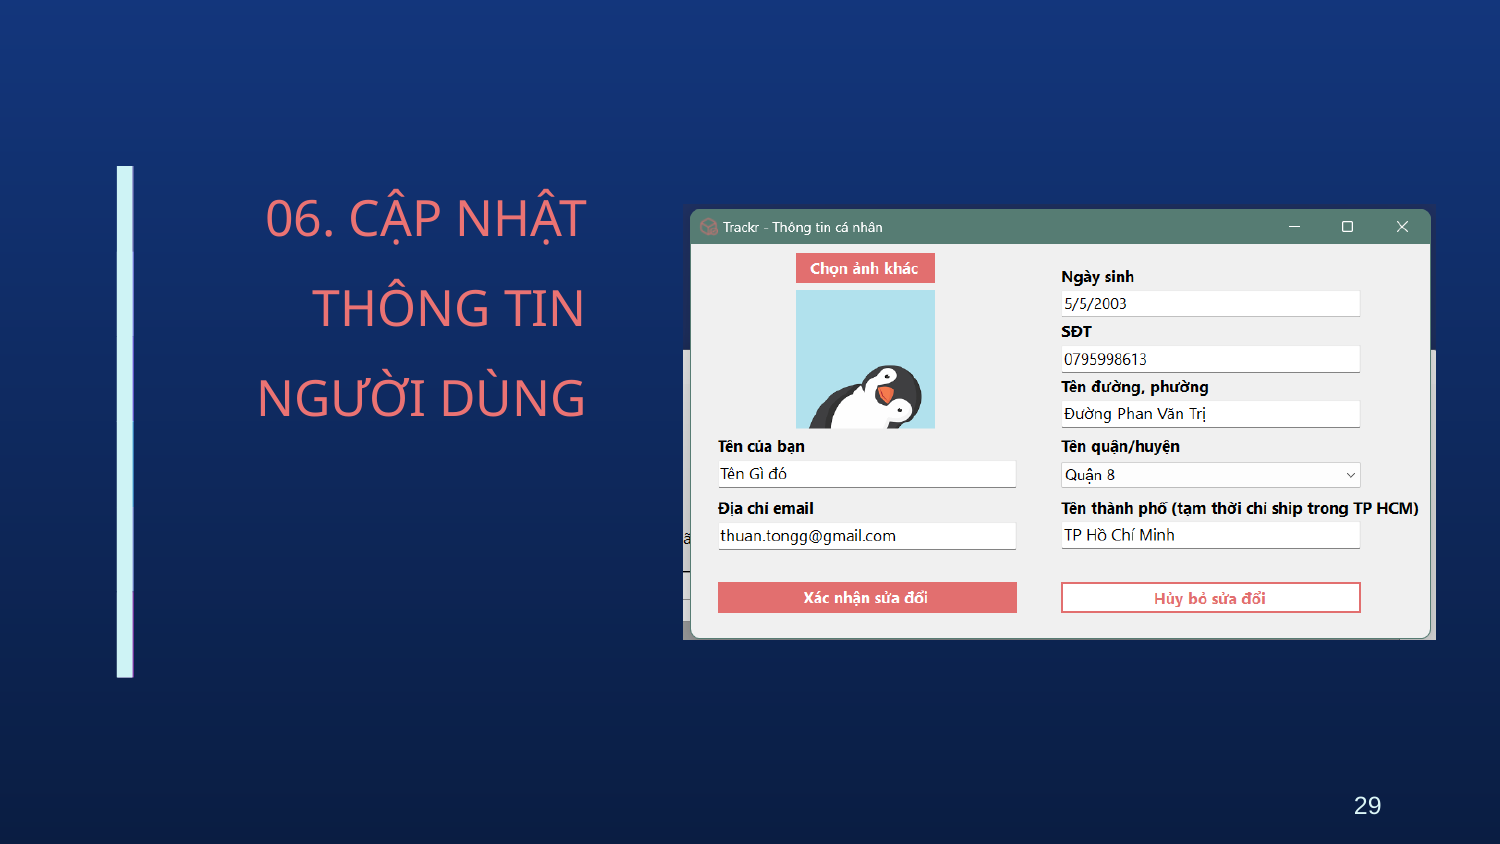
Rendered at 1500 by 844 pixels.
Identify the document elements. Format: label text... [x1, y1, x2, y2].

picture [683, 204, 1436, 640]
slide_number 29 [1059, 782, 1397, 828]
title 06. CẬP NHẬT THÔNG TIN NGƯỜI DÙNG [172, 277, 602, 442]
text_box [116, 165, 133, 678]
